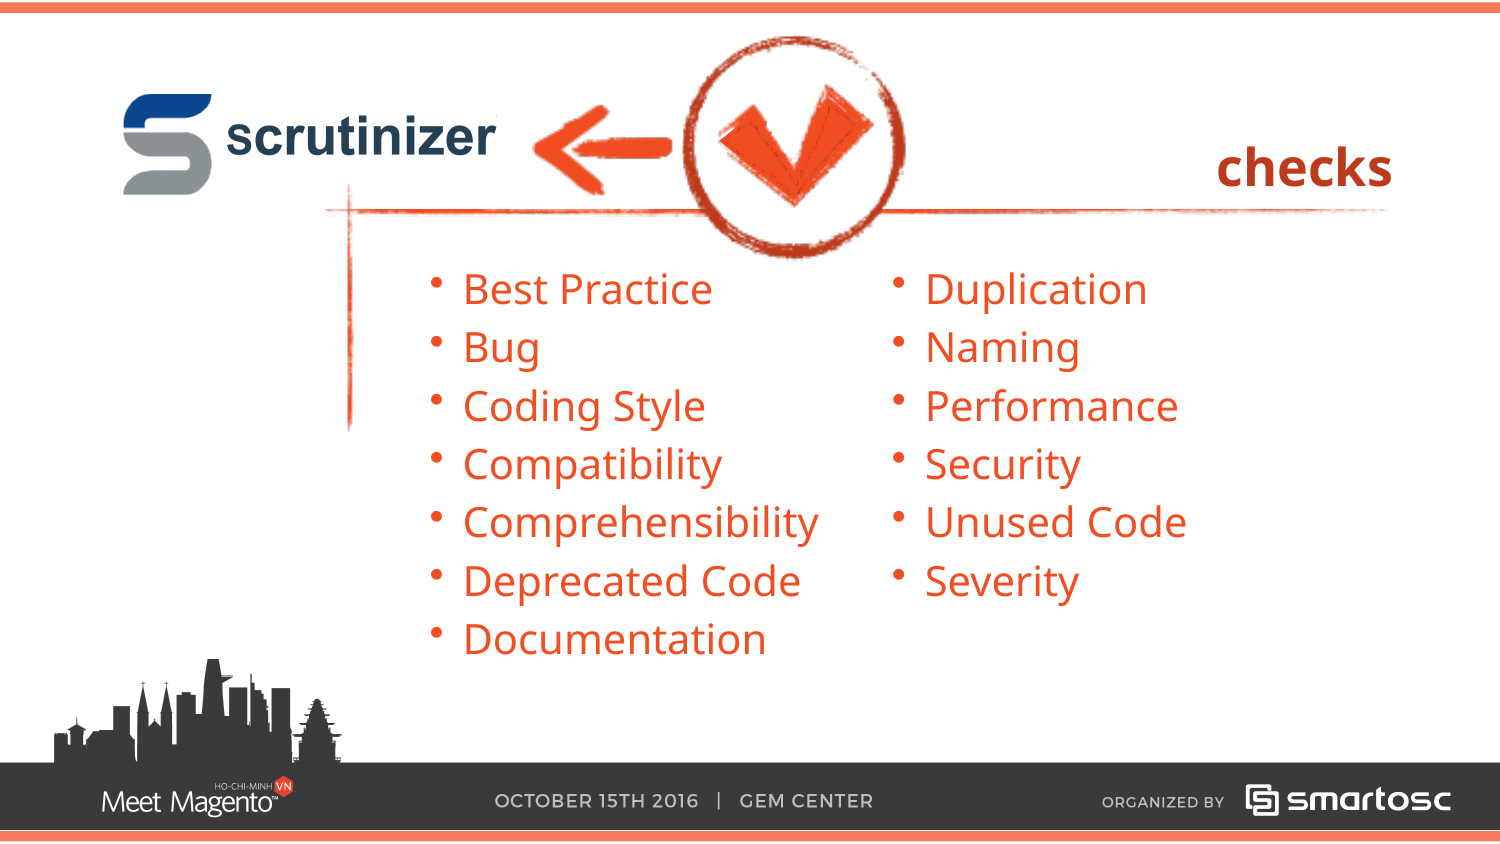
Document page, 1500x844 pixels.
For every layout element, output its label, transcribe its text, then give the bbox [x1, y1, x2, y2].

picture [520, 104, 684, 196]
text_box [682, 35, 909, 261]
picture [0, 659, 1500, 830]
picture [222, 196, 682, 434]
text_box Duplication Naming Performance Security Unused Code Severity [884, 255, 1196, 612]
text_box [115, 91, 497, 196]
picture [909, 209, 1397, 217]
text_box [705, 80, 873, 211]
text_box checks [1208, 127, 1401, 205]
text_box Best Practice Bug Coding Style Compatibility Comprehensibility Deprecated Code Documentation [422, 255, 827, 671]
